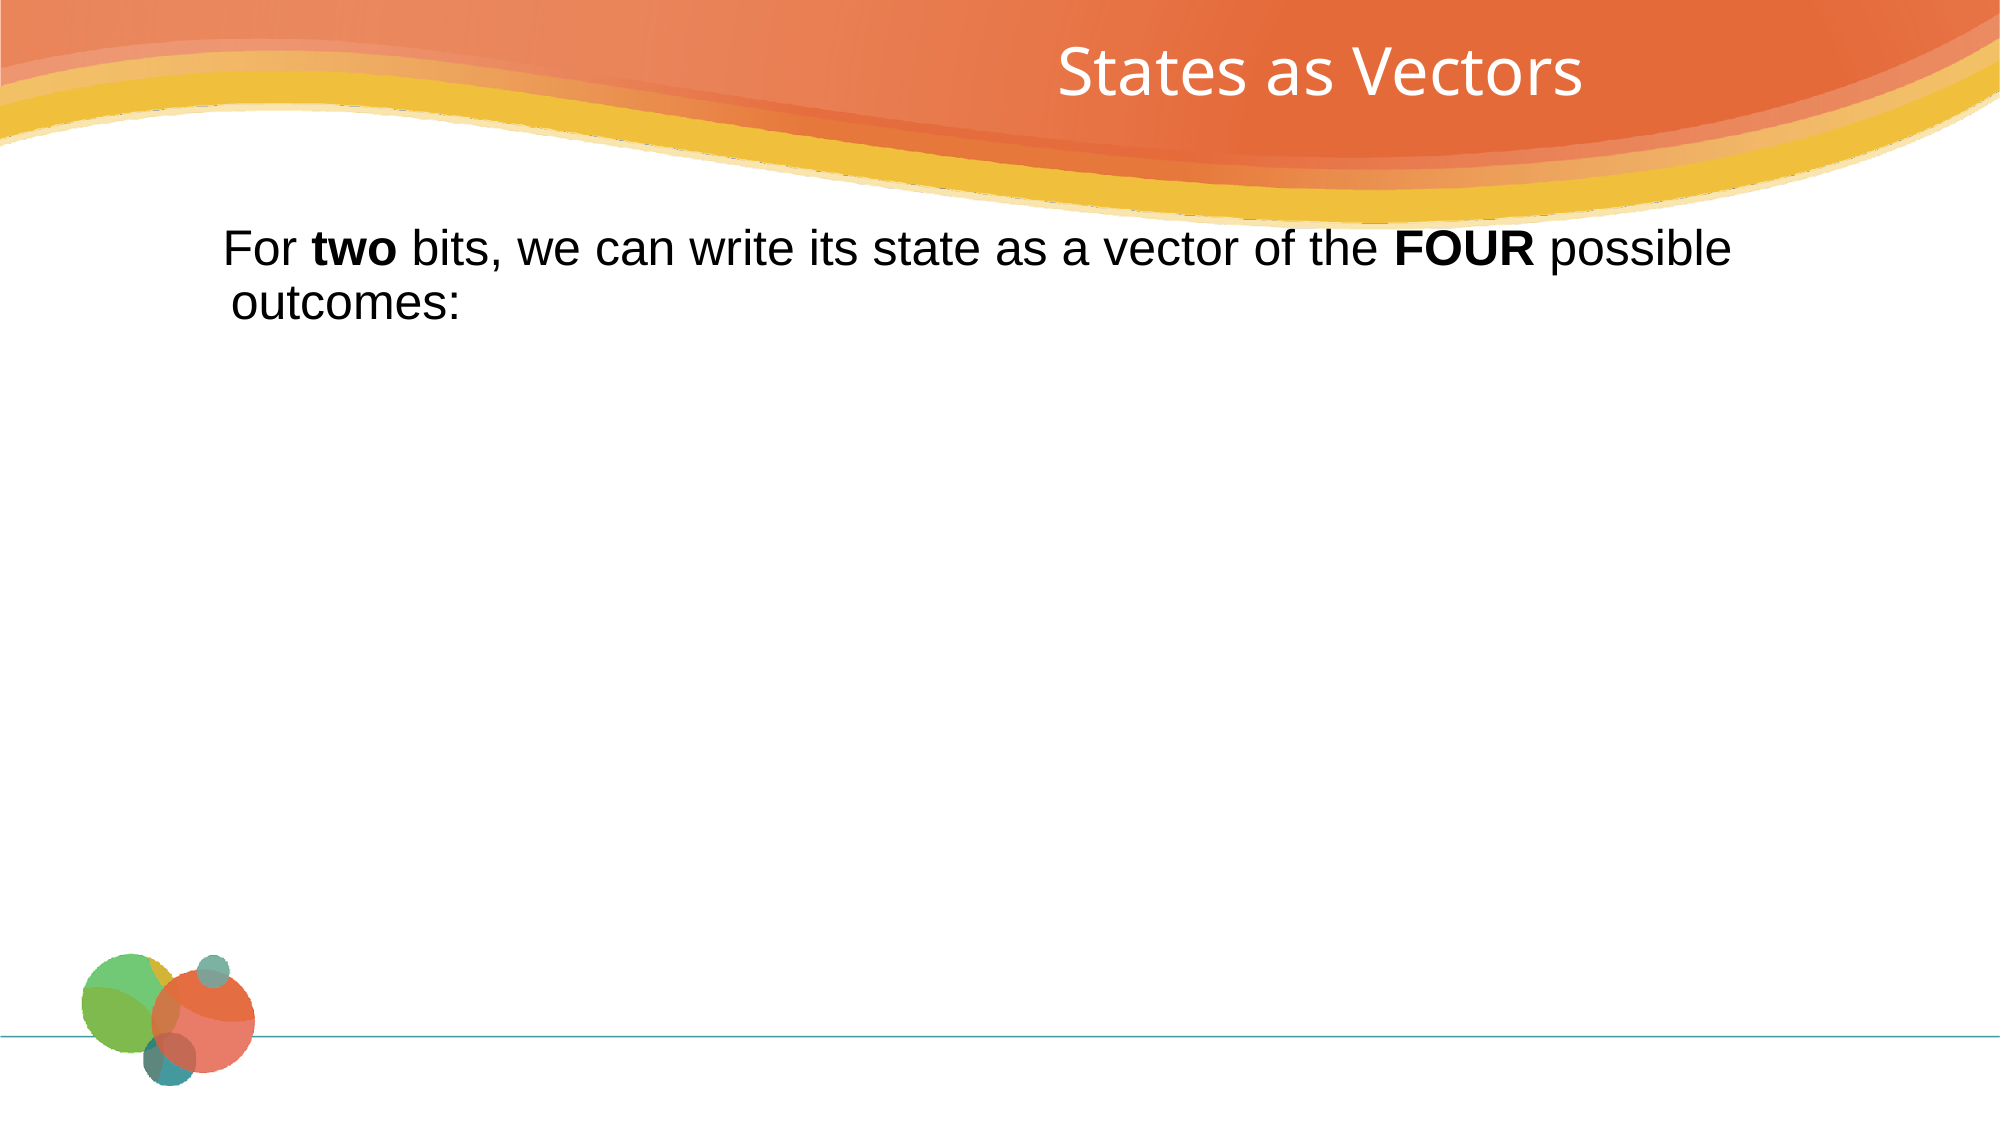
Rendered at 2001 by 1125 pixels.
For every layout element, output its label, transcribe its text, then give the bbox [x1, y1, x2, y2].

title States as Vectors [780, 30, 1863, 153]
picture [0, 0, 2000, 1086]
list For two bits, we can write its state as a vector of the FOUR possible outcomes: [178, 215, 1930, 508]
